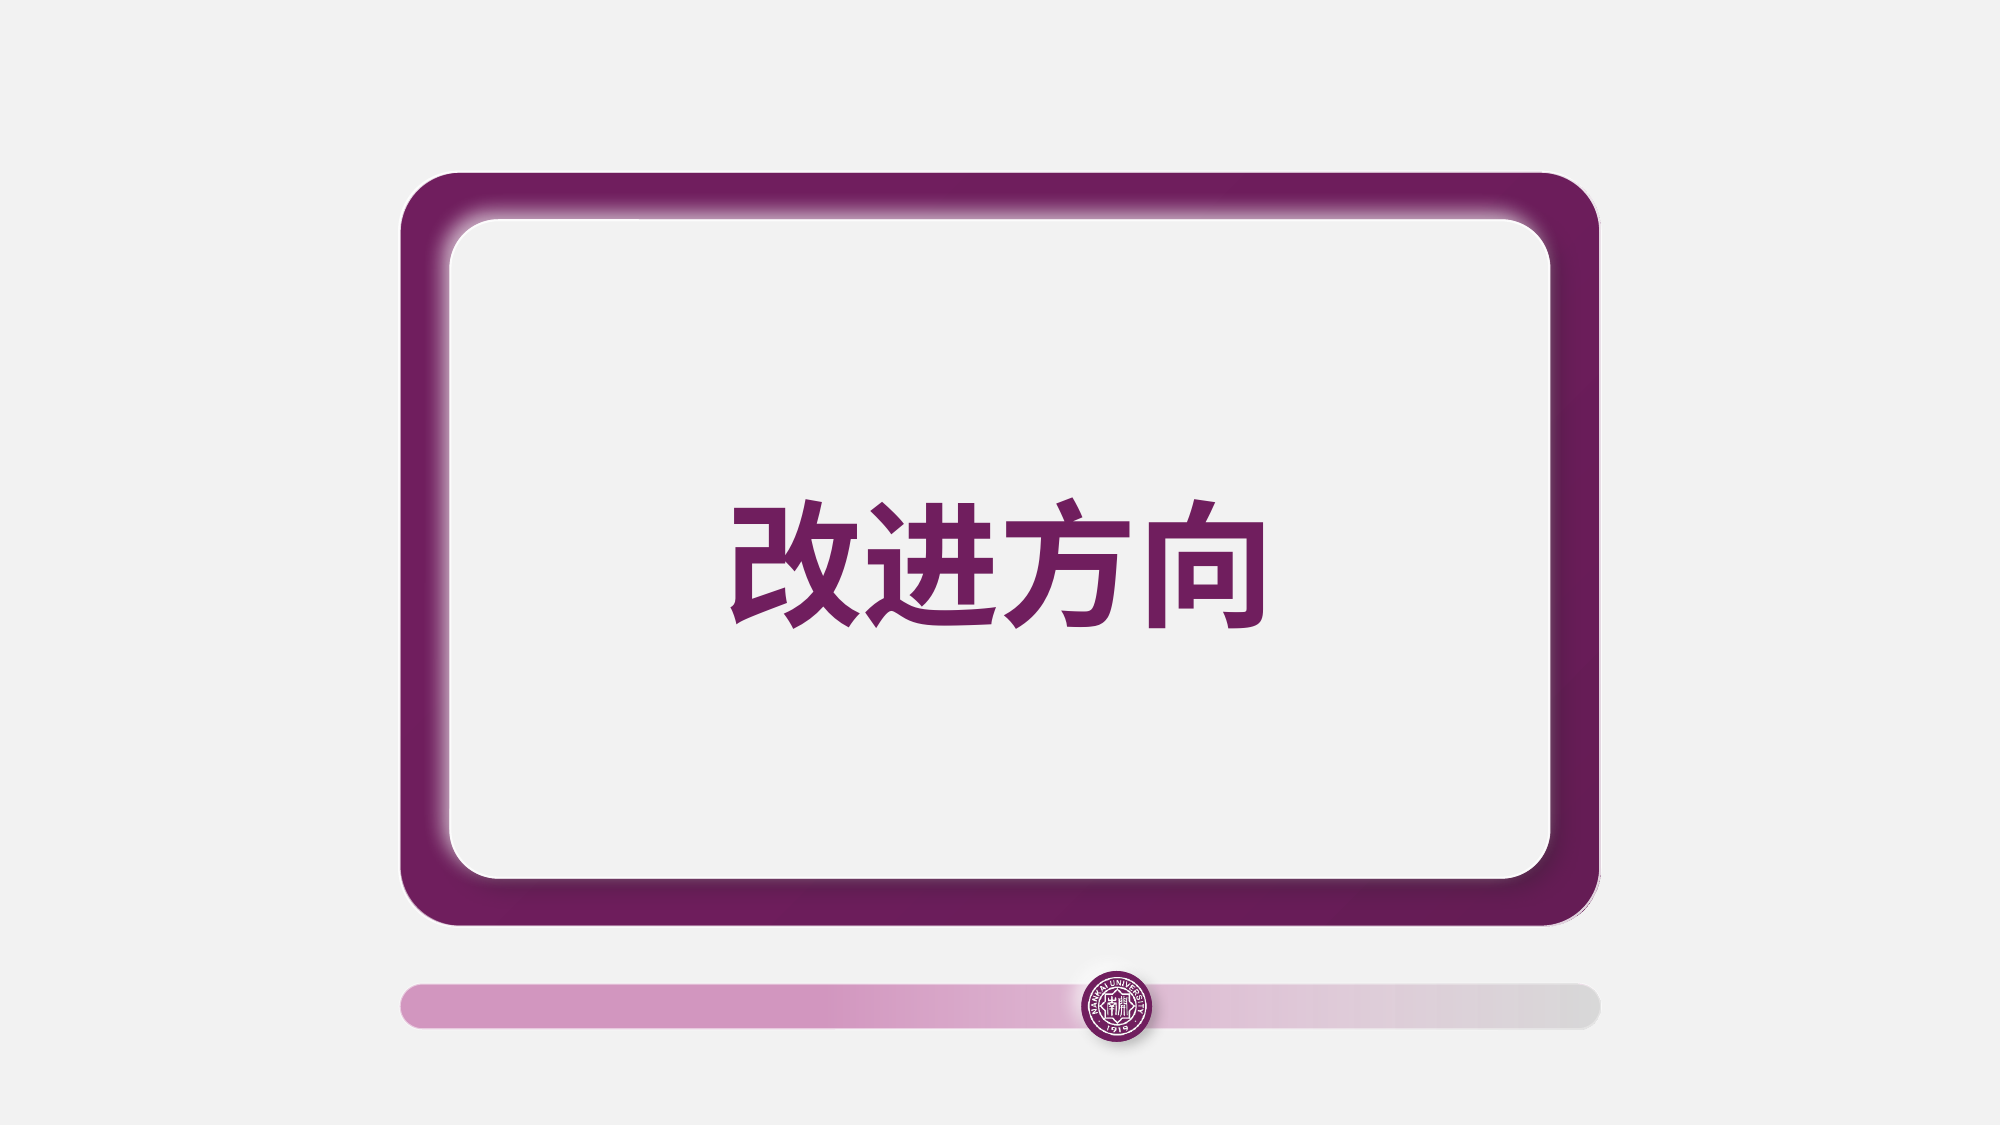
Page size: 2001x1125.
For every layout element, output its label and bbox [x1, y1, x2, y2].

text_box [399, 171, 1601, 927]
text_box [399, 970, 1601, 1042]
